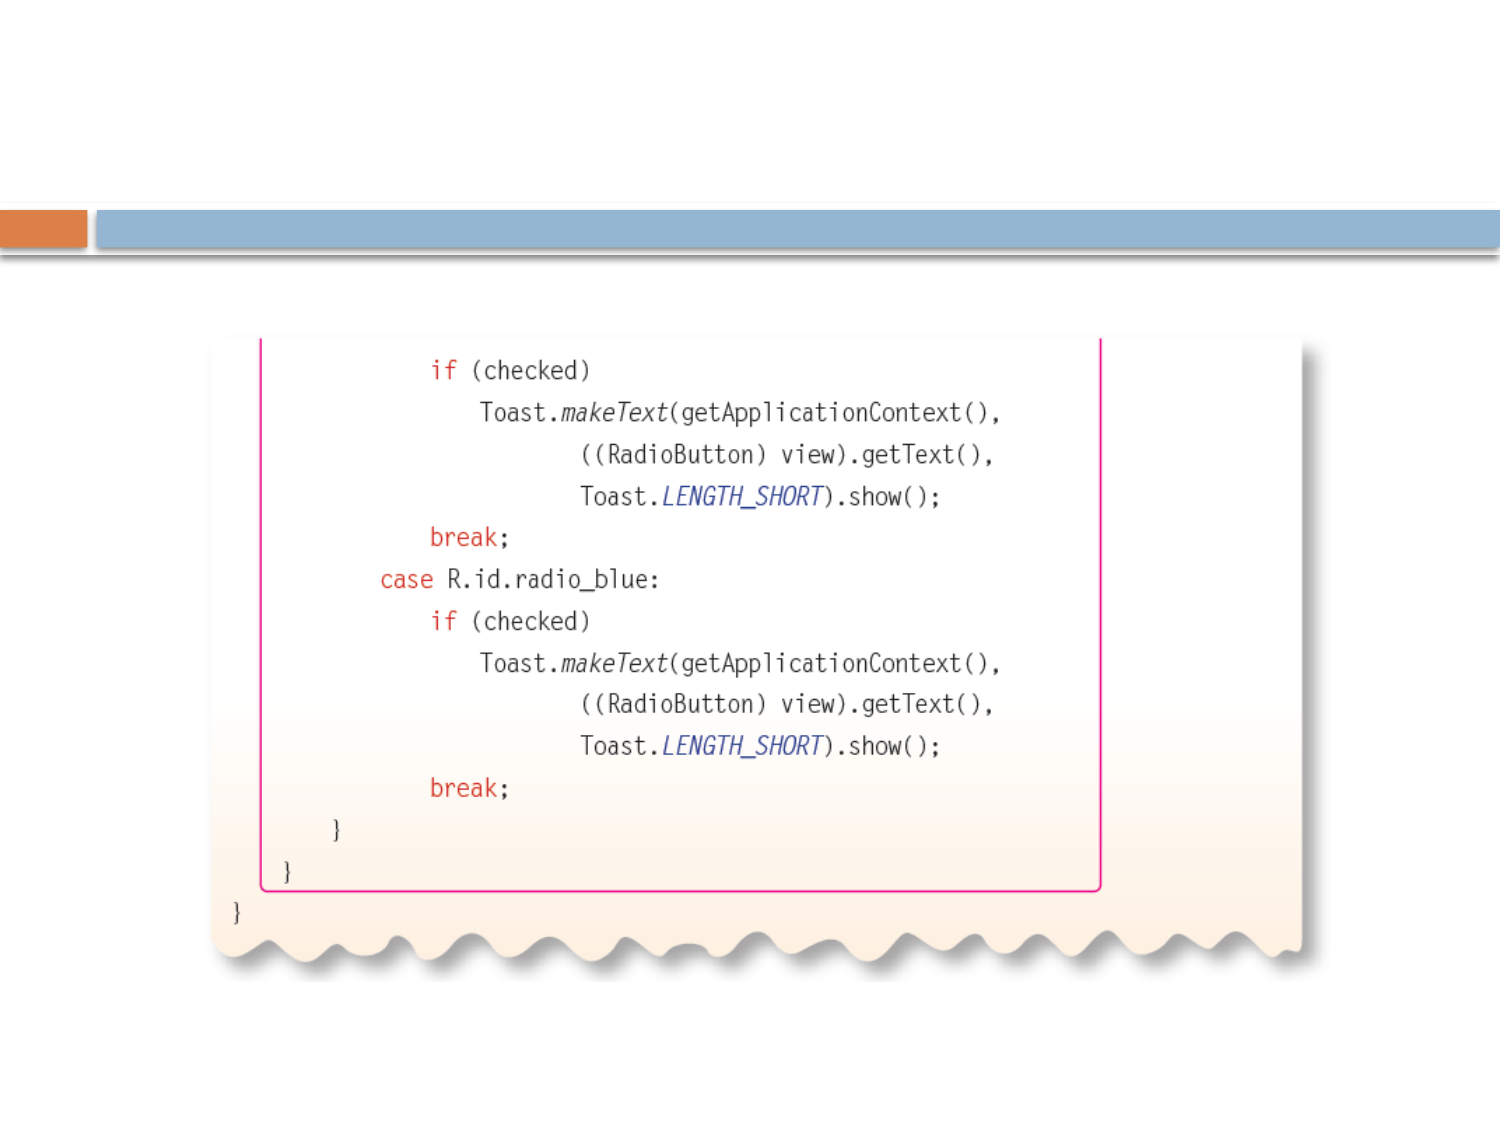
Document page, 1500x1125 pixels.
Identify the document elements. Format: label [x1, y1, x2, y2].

picture [170, 280, 1345, 982]
